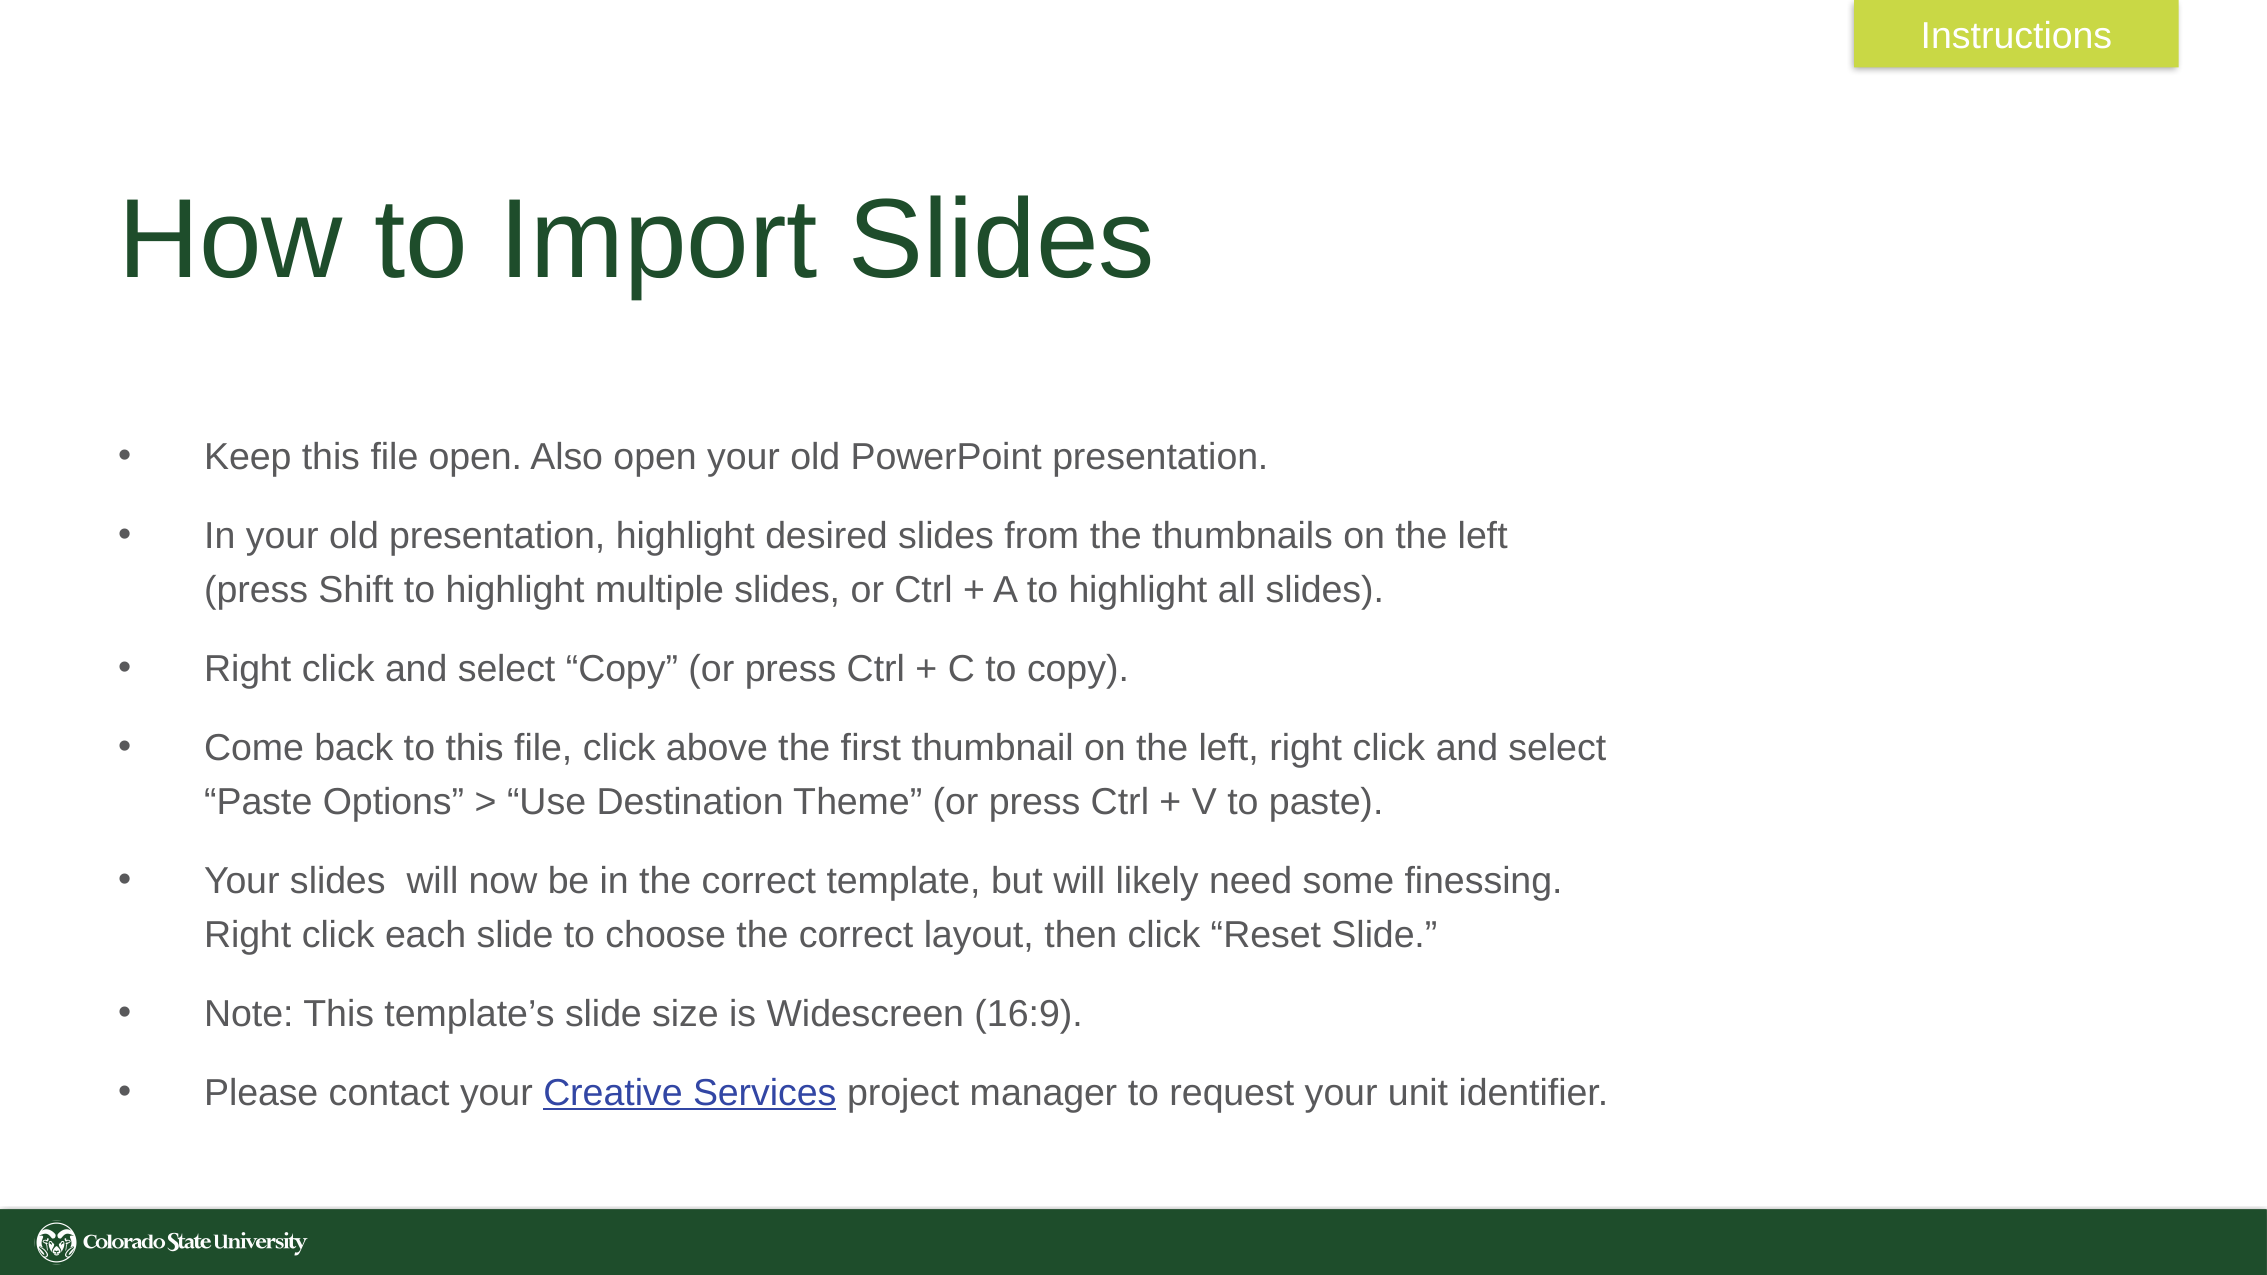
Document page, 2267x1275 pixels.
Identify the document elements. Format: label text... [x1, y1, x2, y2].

picture [24, 1209, 319, 1275]
list Keep this file open. Also open your old PowerPoint presentation. In your old presentation, highlight desired slides from the thumbnails on the left (press Shift to highlight multiple slides, or Ctrl + A to highlight all slides). Right click and select “Copy” (or press Ctrl + C to copy). Come back to this file, click above the first thumbnail on the left, right click and select “Paste Options” > “Use Destination Theme” (or press Ctrl + V to paste). Your slides will now be in the correct template, but will likely need some finessing. Right click each slide to choose the correct layout, then click “Reset Slide.” Note: This template’s slide size is Widescreen (16:9). Please contact your Creative Services project manager to request your unit identifier. [103, 408, 2164, 1194]
title How to Import Slides [103, 148, 2164, 316]
text_box Instructions [1853, 0, 2179, 68]
